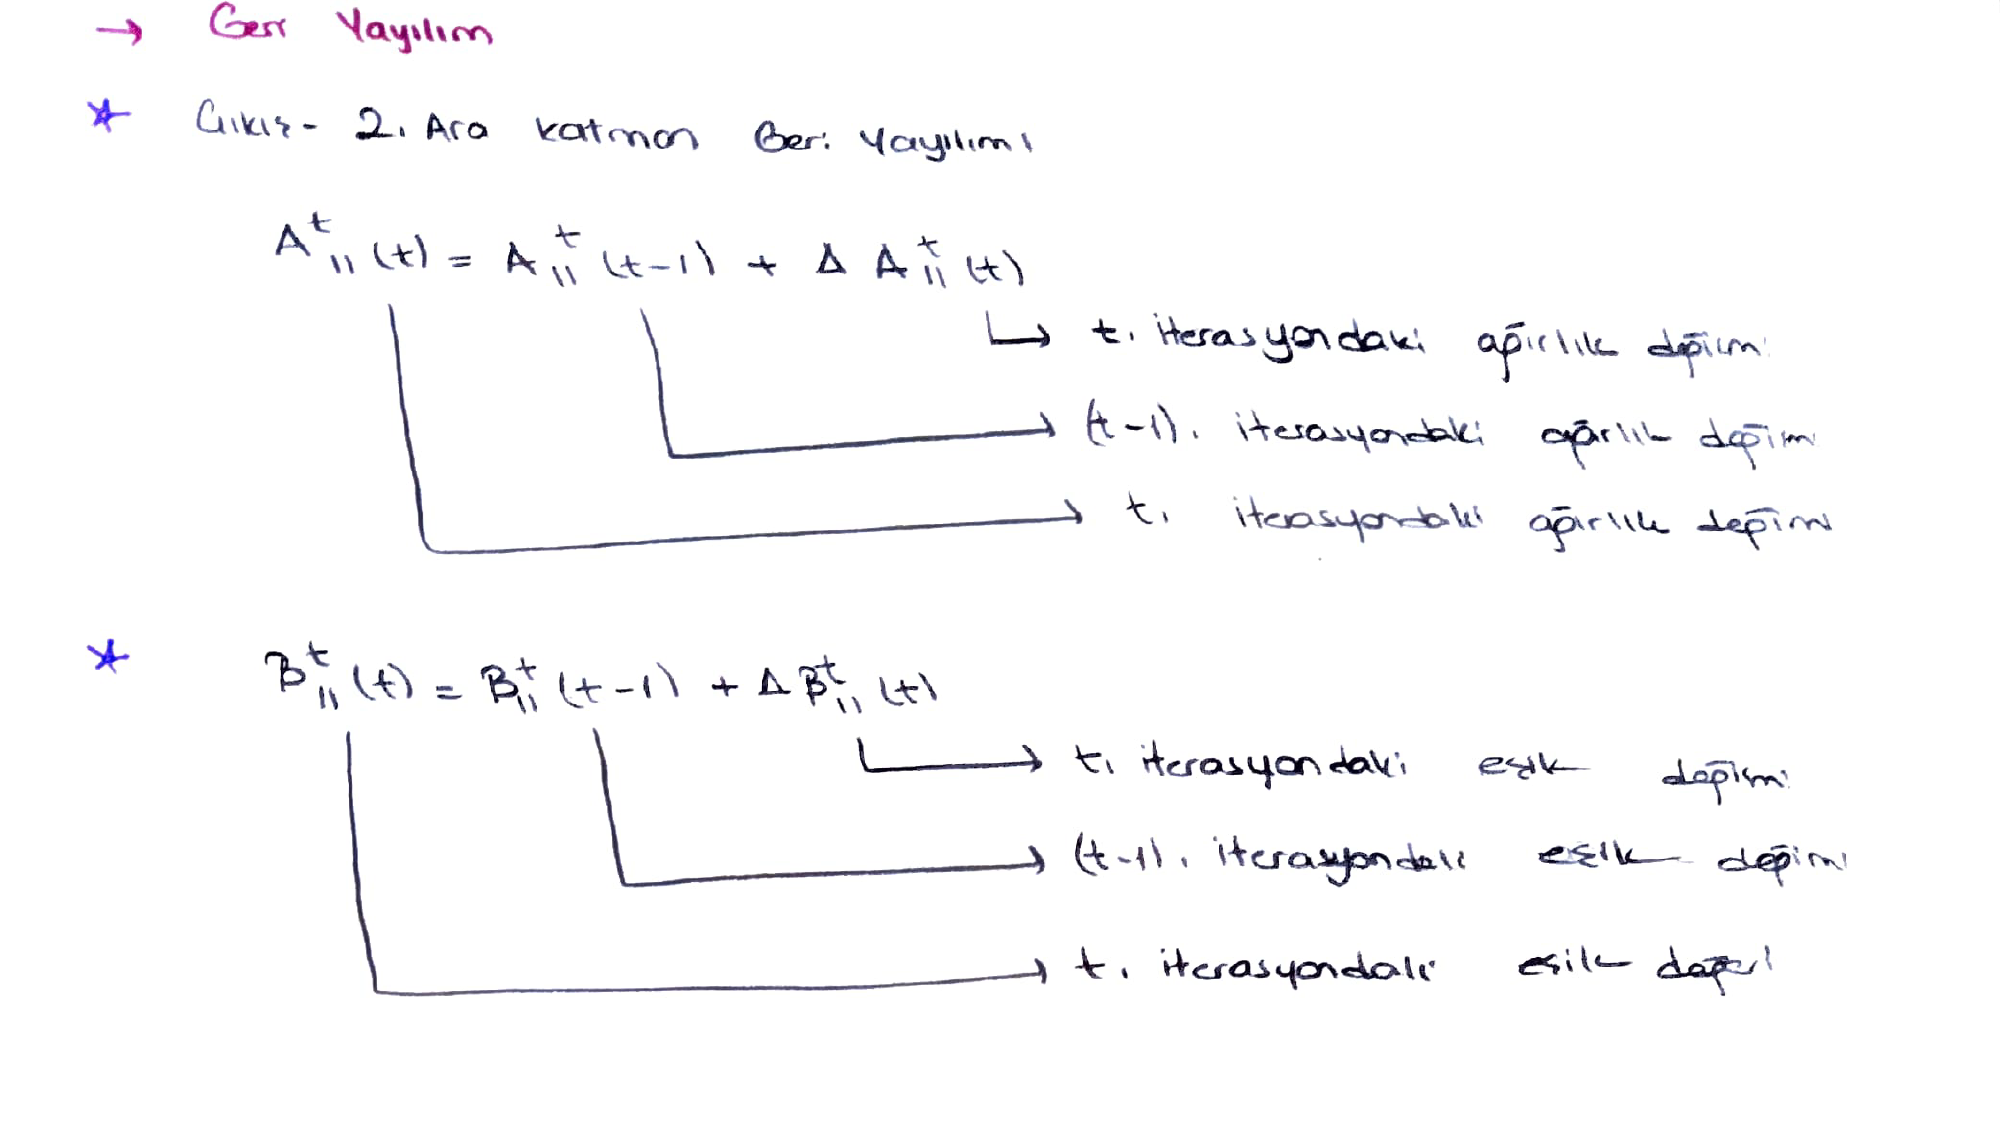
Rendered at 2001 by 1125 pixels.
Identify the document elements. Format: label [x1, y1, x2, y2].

list [0, 0, 2000, 1125]
